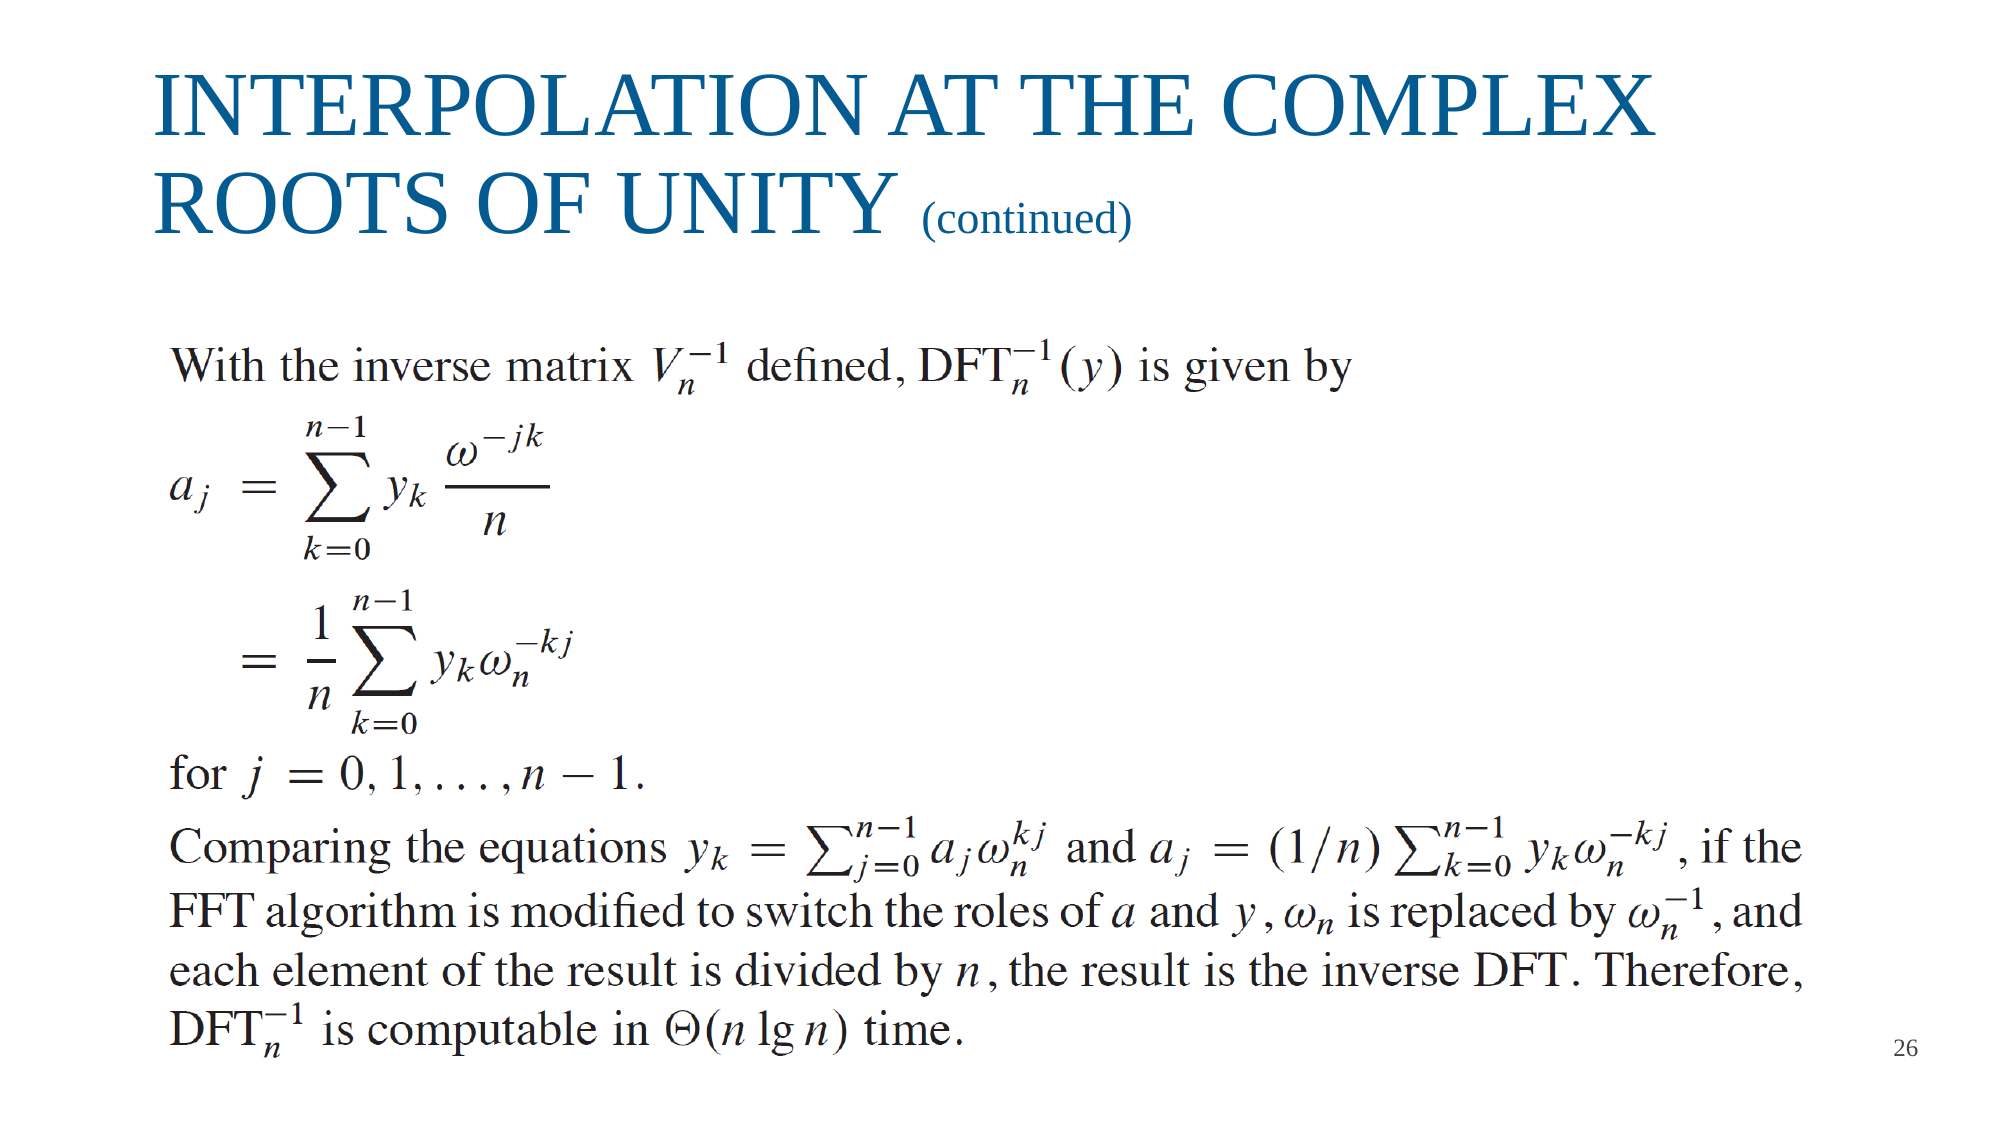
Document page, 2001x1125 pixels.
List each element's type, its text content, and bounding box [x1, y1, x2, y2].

slide_number 26 [1483, 1016, 1934, 1077]
picture [158, 334, 1842, 1071]
title INTERPOLATION AT THE COMPLEX ROOTS OF UNITY (continued) [137, 48, 1863, 266]
